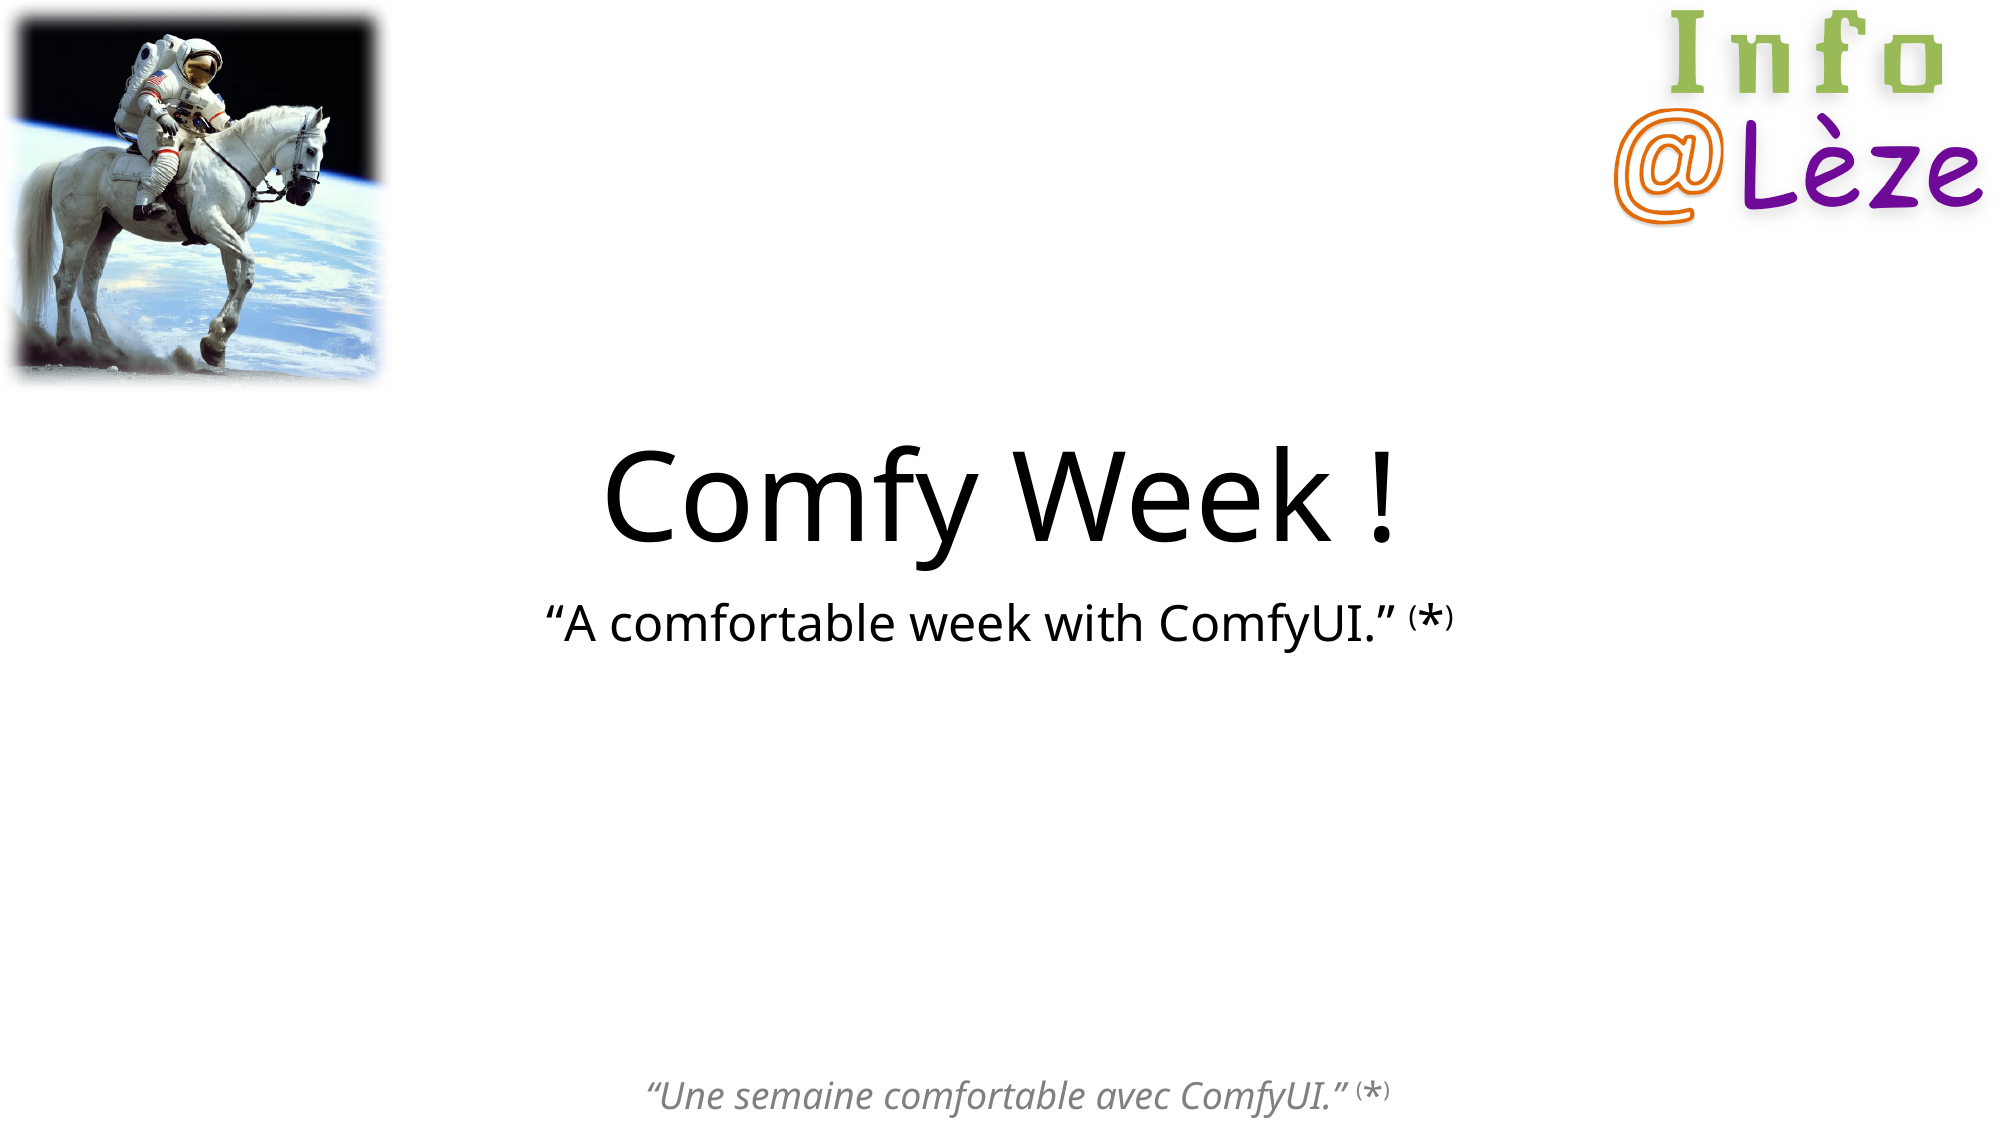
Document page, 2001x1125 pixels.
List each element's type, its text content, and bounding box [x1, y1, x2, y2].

picture [1606, 0, 2000, 235]
picture [0, 0, 394, 394]
text_box “Une semaine comfortable avec ComfyUI.” (*) [630, 1064, 1405, 1125]
title Comfy Week ! [249, 184, 1750, 576]
subtitle “A comfortable week with ComfyUI.” (*) [249, 590, 1750, 863]
